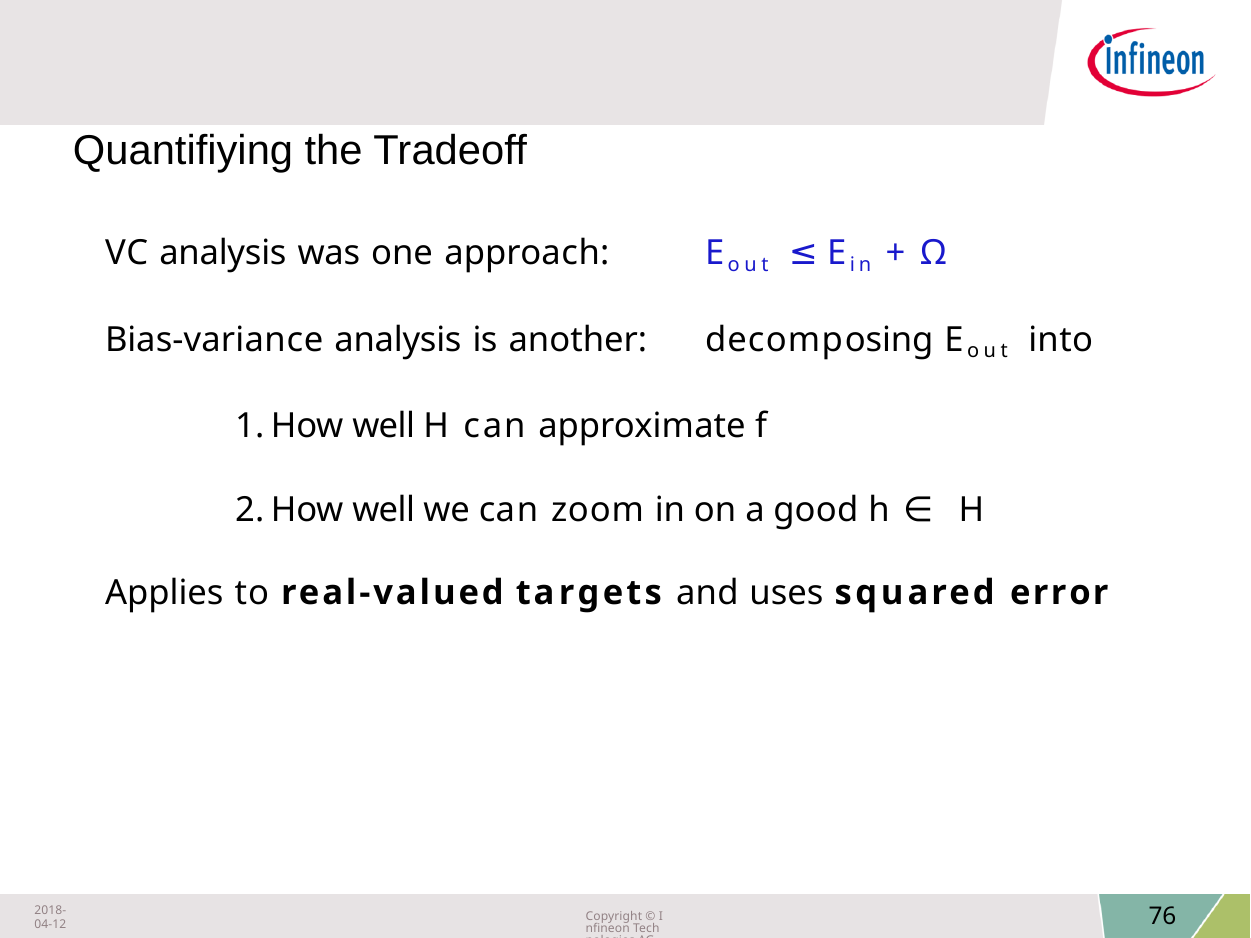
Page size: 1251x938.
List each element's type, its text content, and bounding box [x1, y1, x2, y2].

slide_number 76 [1136, 895, 1177, 938]
picture [0, 0, 1250, 125]
text_box VC analysis was one approach: Eout ≤ Ein + Ω Bias-variance analysis is another: decomposing Eout into How well H can approximate f How well we can zoom in on a good h ∈ H Applies to real-valued targets and uses squared error [104, 229, 1125, 612]
text_box Quantifiying the Tradeoff [57, 115, 542, 181]
footer Copyright © Infineon Technologies AG 2018. All rights reserved. [585, 895, 665, 938]
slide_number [34, 895, 74, 938]
picture [0, 894, 1250, 938]
